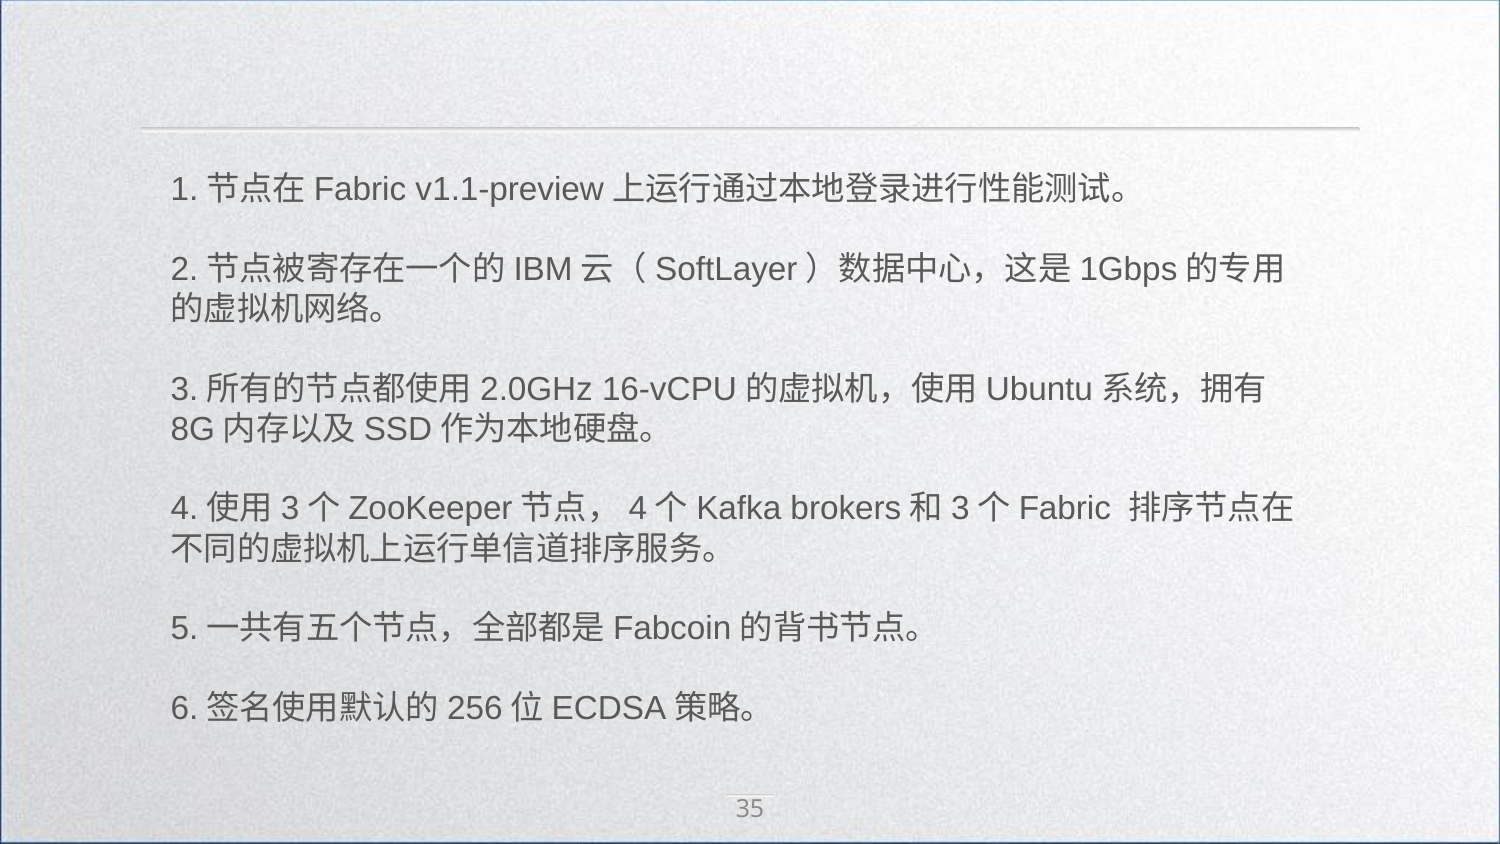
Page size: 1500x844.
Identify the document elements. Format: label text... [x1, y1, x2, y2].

text_box 1.节点在Fabric v1.1-preview上运行通过本地登录进行性能测试。 2.节点被寄存在一个的IBM云（SoftLayer）数据中心，这是1Gbps的专用的虚拟机网络。 3.所有的节点都使用2.0GHz 16-vCPU的虚拟机，使用Ubuntu系统，拥有8G内存以及SSD作为本地硬盘。 4.使用3个ZooKeeper节点，4个Kafka brokers和3个Fabric 排序节点在不同的虚拟机上运行单信道排序服务。 5.一共有五个节点，全部都是Fabcoin的背书节点。 6.签名使用默认的256位ECDSA策略。 [155, 159, 1328, 809]
picture [0, 0, 1500, 844]
slide_number 35 [575, 809, 925, 832]
